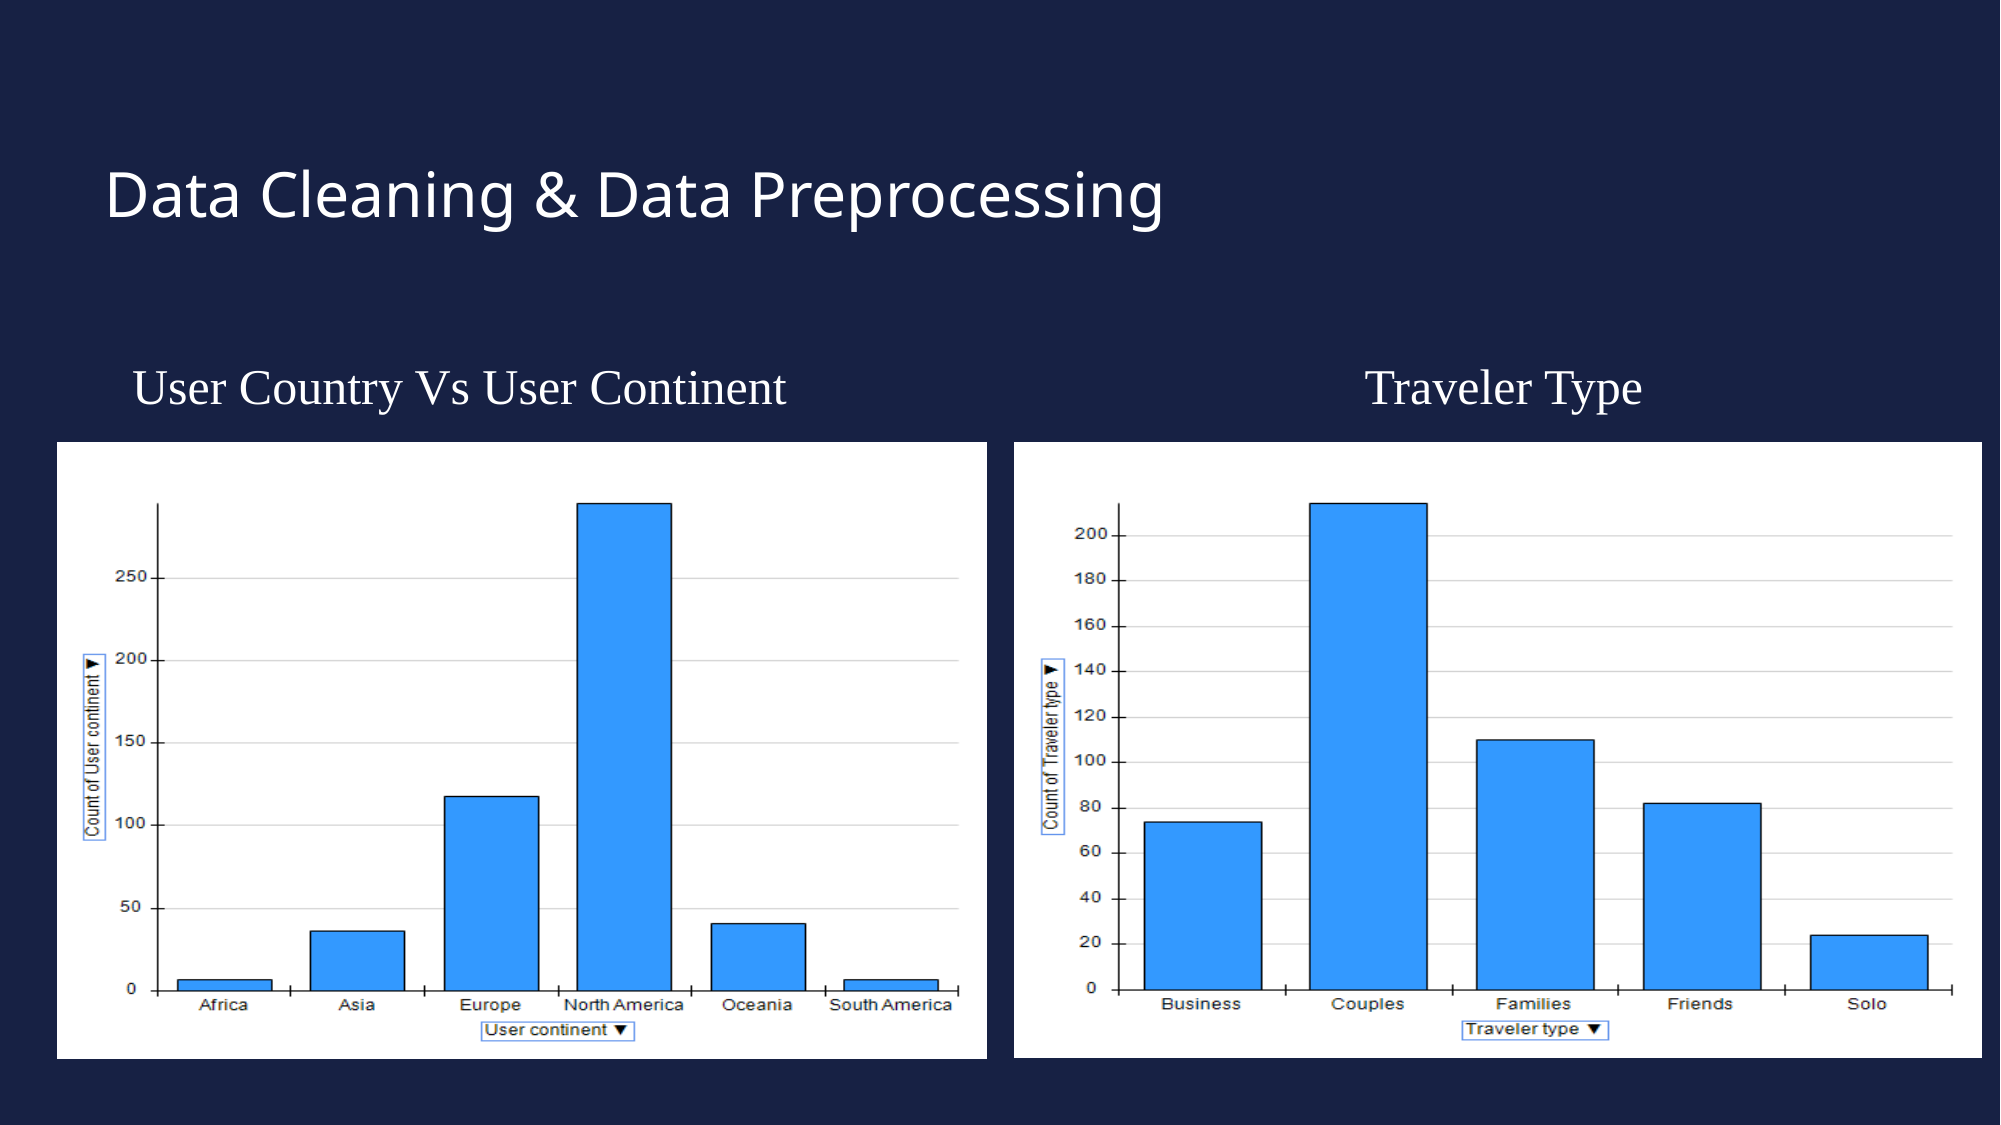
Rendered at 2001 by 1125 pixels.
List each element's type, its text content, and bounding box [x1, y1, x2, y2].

list Traveler Type [1344, 325, 2000, 1000]
picture [56, 442, 987, 1059]
list User Country Vs User Continent [111, 325, 987, 441]
title Data Cleaning & Data Preprocessing [84, 100, 1916, 251]
picture [1014, 442, 1983, 1058]
